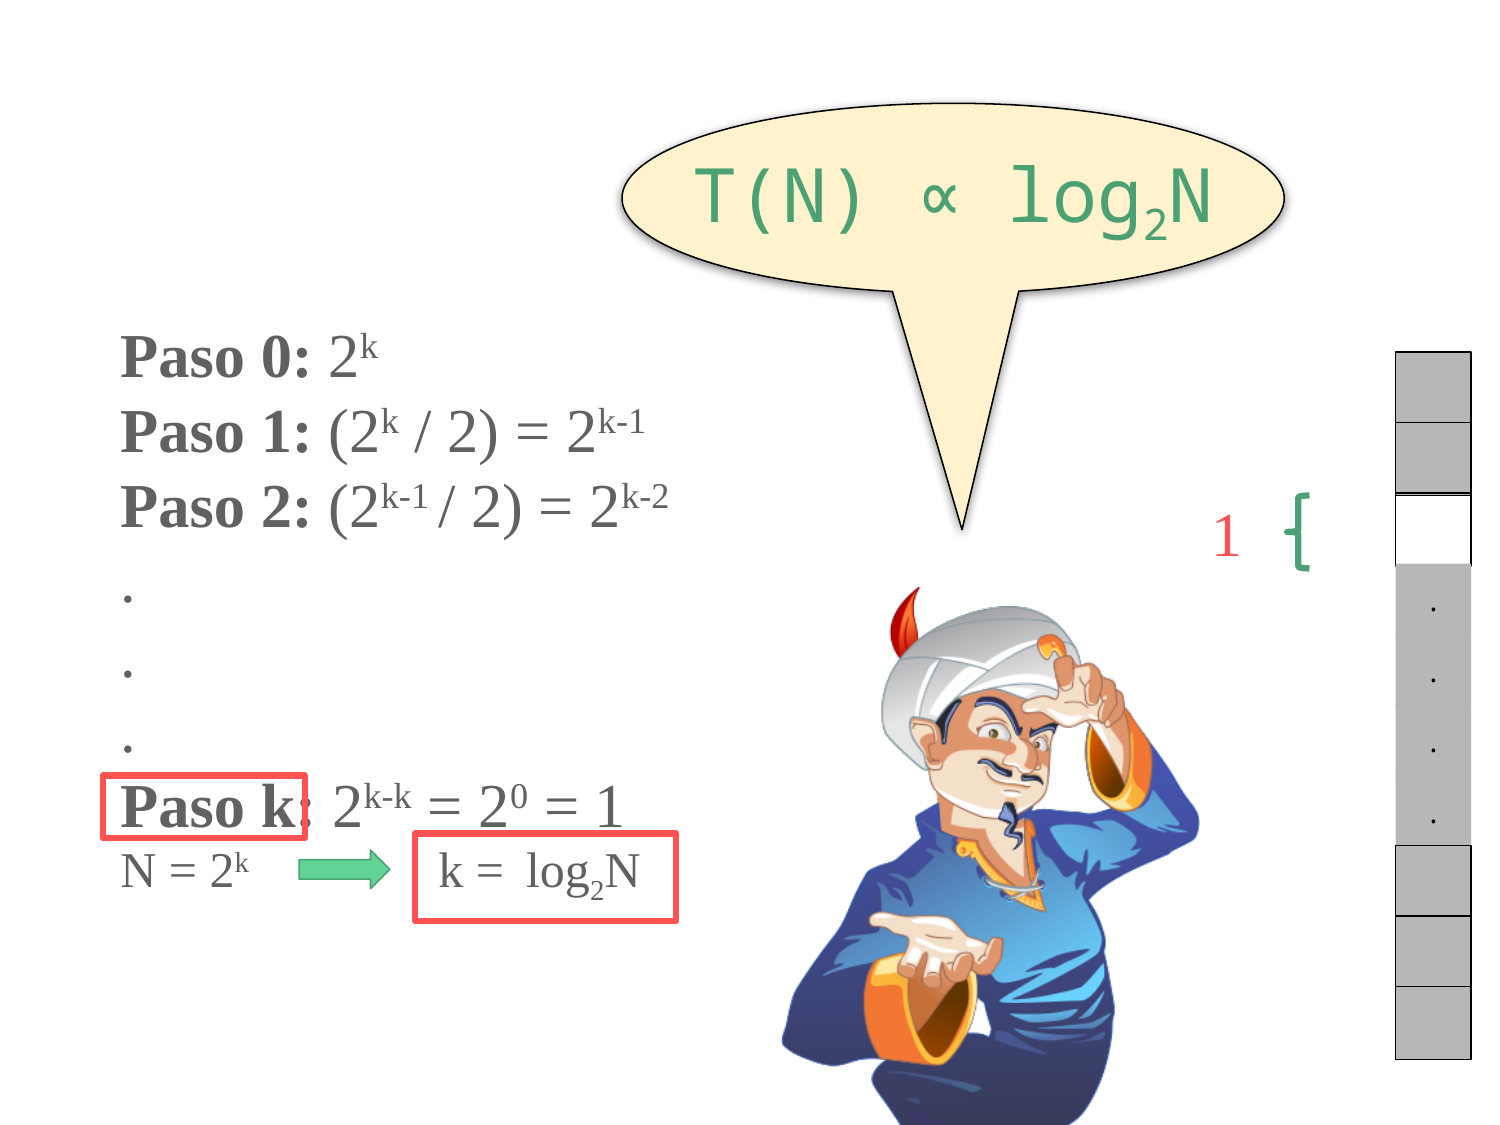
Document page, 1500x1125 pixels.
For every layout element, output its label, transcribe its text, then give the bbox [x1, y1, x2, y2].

text_box [659, 242, 1247, 530]
text_box T(N) ∝ log2N [627, 154, 1279, 242]
text_box k = [423, 822, 510, 833]
text_box . [1395, 774, 1472, 845]
text_box N = 2k [105, 838, 283, 916]
text_box [1395, 352, 1472, 422]
text_box [622, 181, 627, 215]
text_box [1395, 845, 1472, 915]
text_box [415, 833, 613, 922]
text_box . [1395, 704, 1472, 774]
text_box . [1395, 563, 1472, 634]
text_box . [1395, 634, 1472, 704]
text_box [1395, 986, 1472, 1060]
text_box log2N [510, 822, 613, 833]
text_box 1 [1055, 495, 1258, 569]
text_box [1395, 422, 1472, 493]
text_box [1287, 495, 1310, 569]
text_box Paso 0: 2k Paso 1: (2k / 2) = 2k-1 Paso 2: (2k-1 / 2) = 2k-2 . . . Paso k: 2k-k = 20 = 1 [105, 299, 840, 848]
picture [618, 587, 1354, 1125]
text_box [1395, 493, 1472, 563]
text_box [1279, 181, 1285, 215]
text_box [102, 775, 306, 838]
text_box [1395, 915, 1472, 986]
text_box [299, 850, 390, 889]
text_box [660, 103, 1247, 154]
